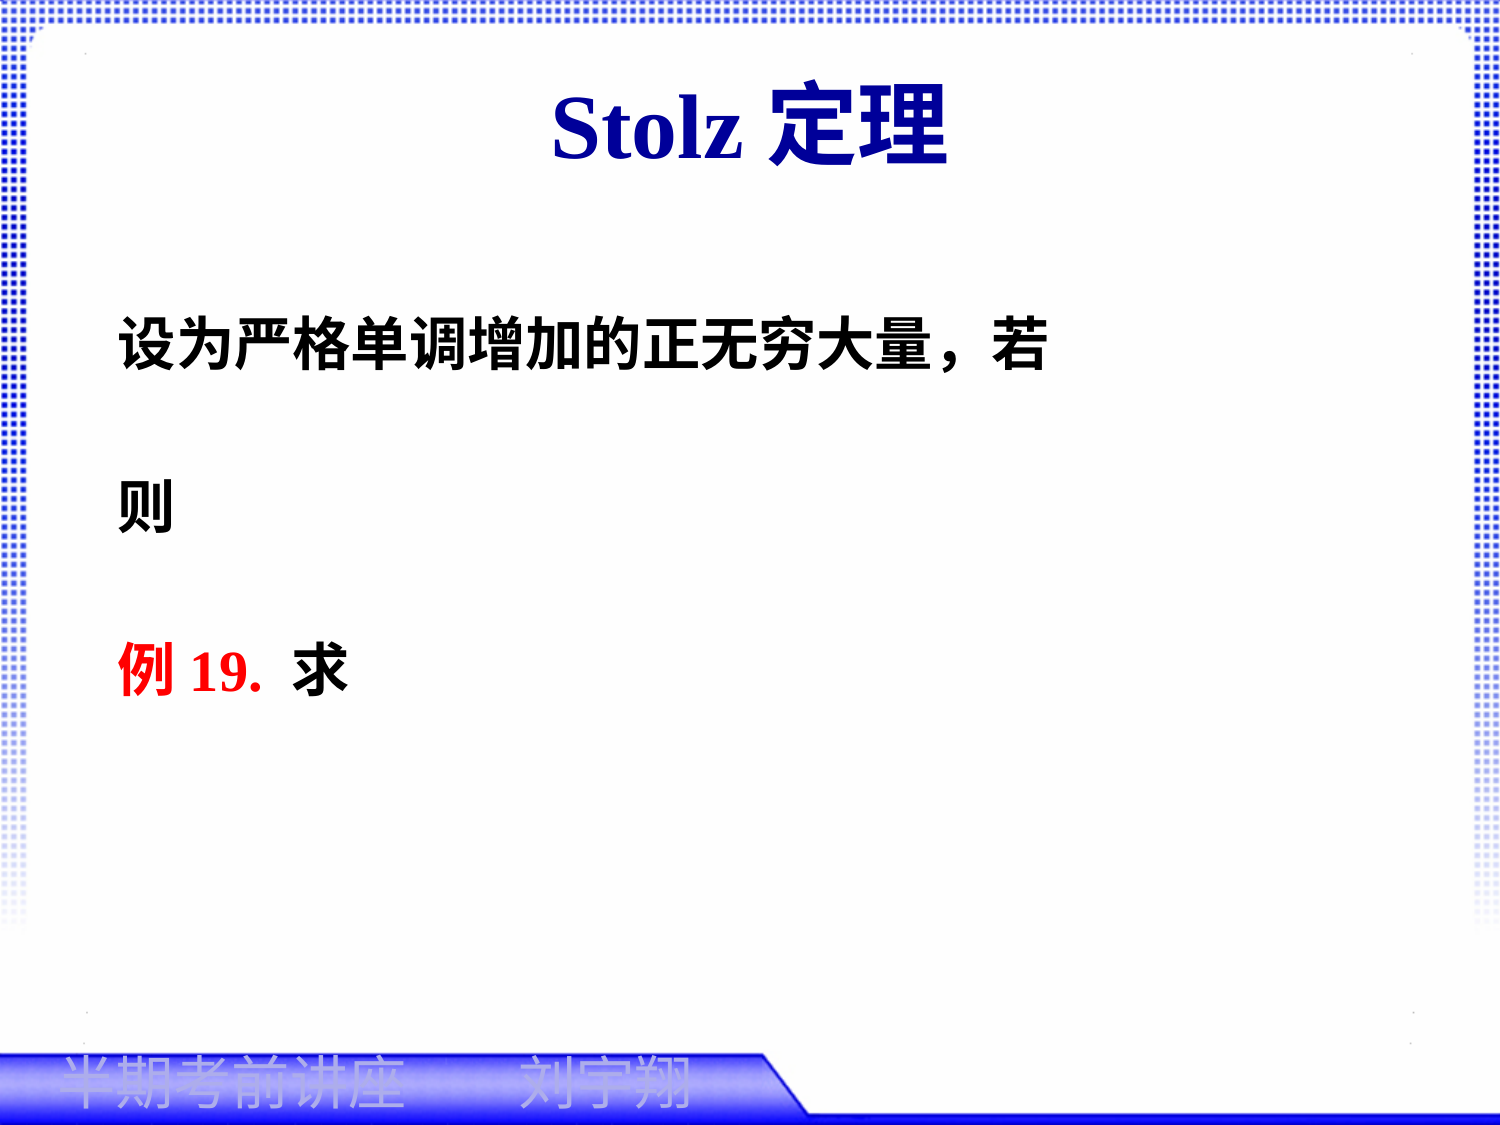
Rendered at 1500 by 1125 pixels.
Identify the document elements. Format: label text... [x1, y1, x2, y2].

text_box 刘宇翔 [502, 1038, 708, 1124]
picture [0, 0, 1500, 1125]
title Stolz定理 [103, 59, 1397, 278]
text_box 半期考前讲座 [17, 1039, 446, 1125]
